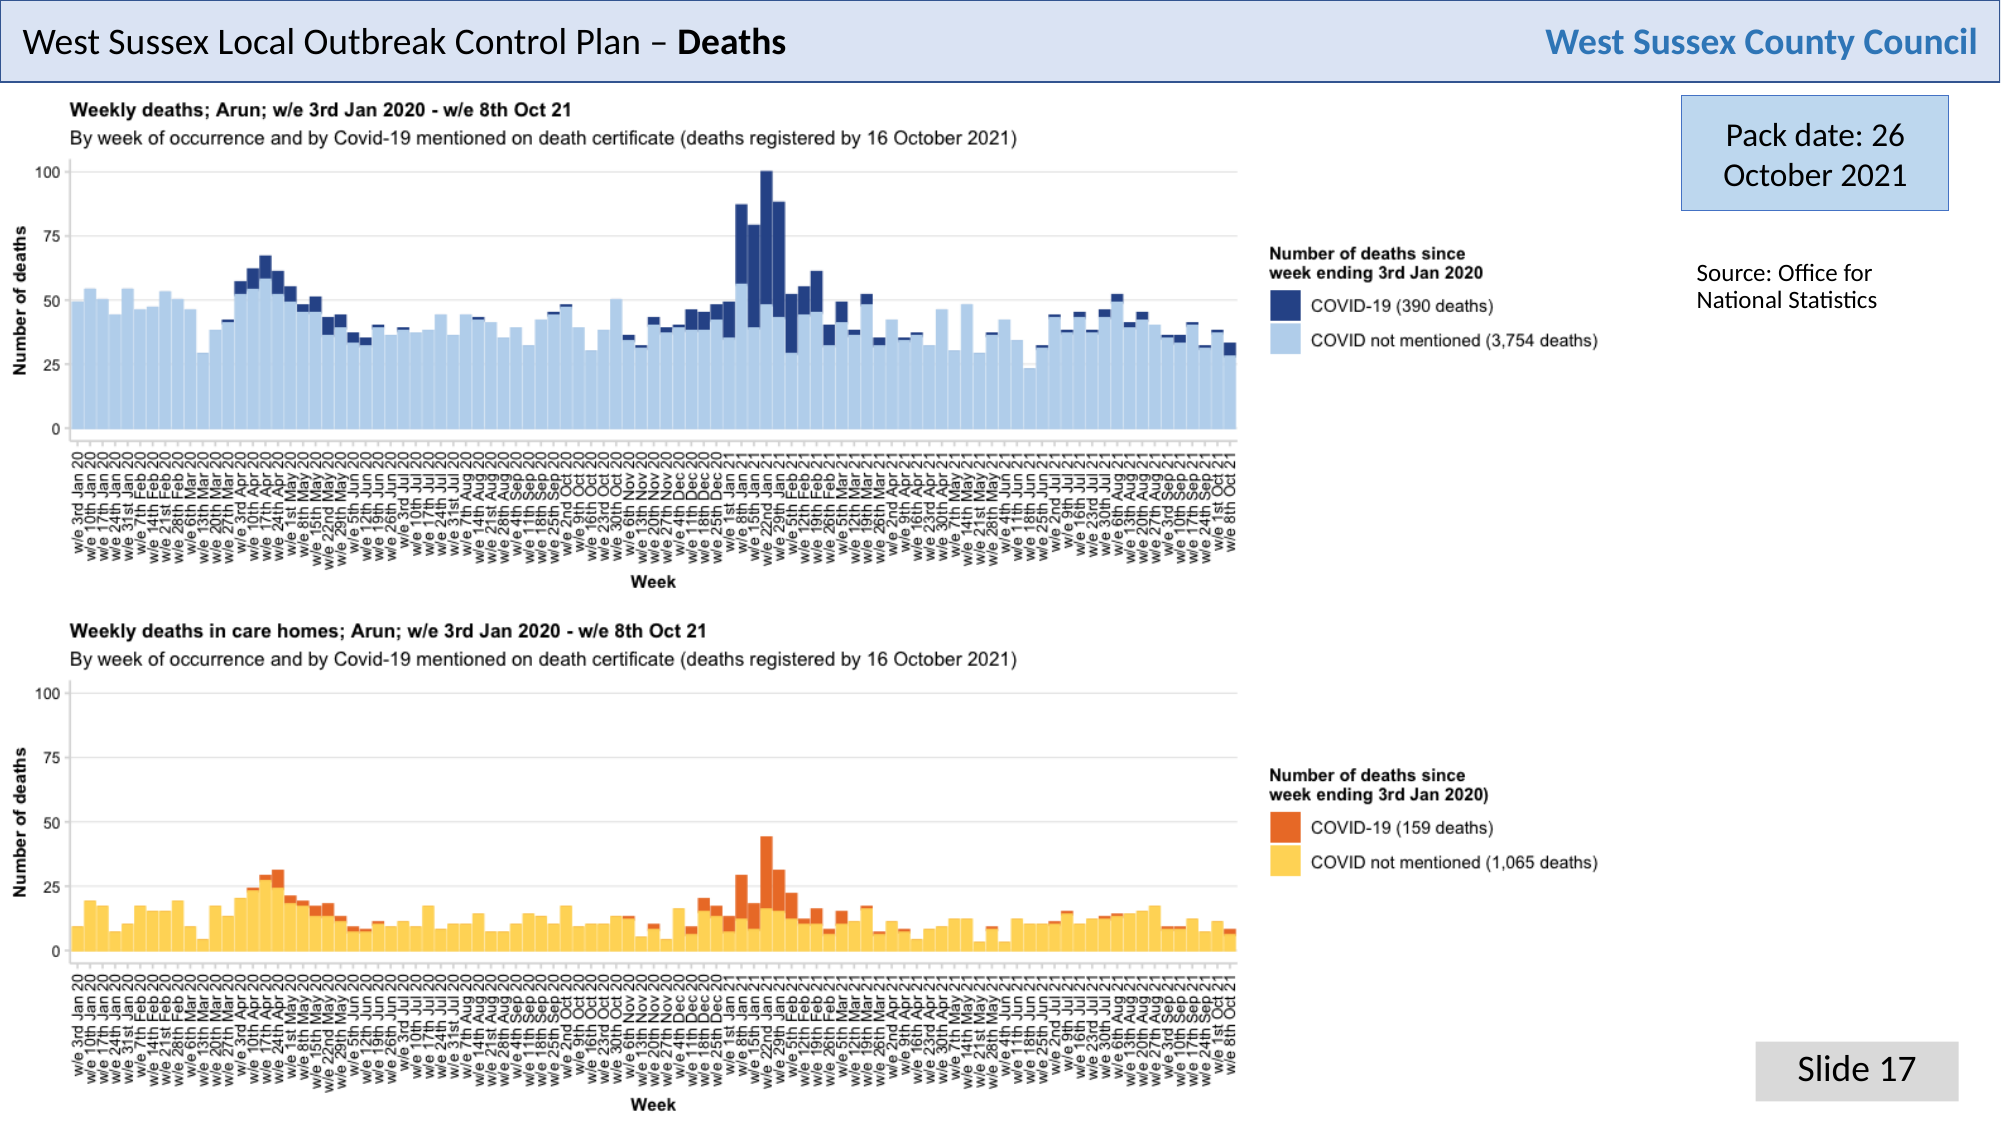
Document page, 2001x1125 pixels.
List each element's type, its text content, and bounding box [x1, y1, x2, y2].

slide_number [1681, 95, 1949, 211]
list Slide 17 [1755, 1041, 1959, 1102]
picture [3, 612, 1619, 1125]
picture [3, 91, 1619, 602]
list Source: Office for National Statistics [1681, 252, 1959, 289]
